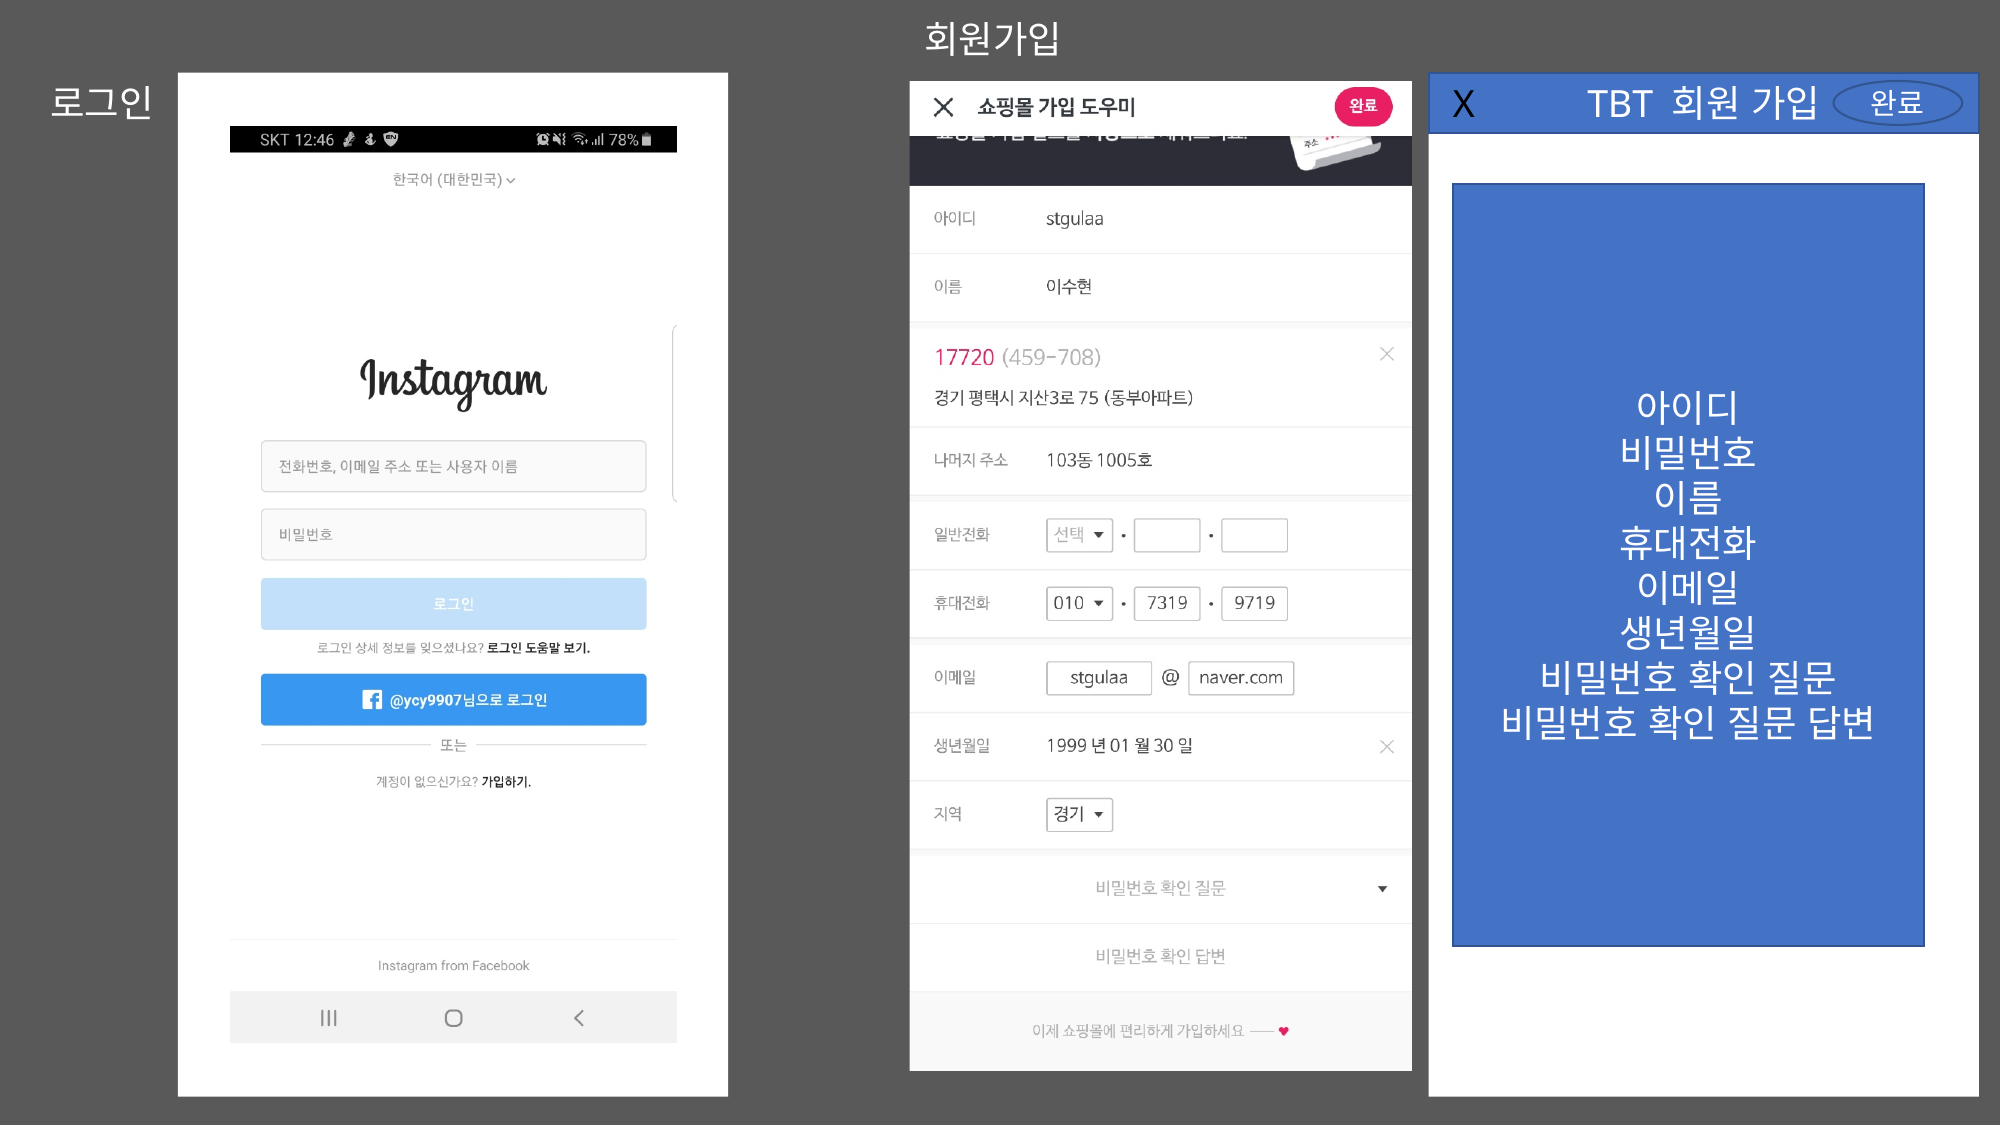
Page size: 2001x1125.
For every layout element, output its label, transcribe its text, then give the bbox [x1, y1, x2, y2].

picture [229, 126, 677, 1043]
slide_number 10 [1412, 1042, 1863, 1103]
text_box 회원가입 [909, 9, 1163, 69]
text_box [177, 72, 729, 1098]
text_box 아이디 비밀번호 이름 휴대전화 이메일 생년월일 비밀번호 확인 질문 비밀번호 확인 질문 답변 [1452, 183, 1925, 947]
picture [909, 80, 1412, 1071]
text_box 로그인 [35, 72, 289, 133]
text_box 완료 [1832, 79, 1964, 126]
text_box [1428, 134, 1980, 1098]
text_box X [1438, 72, 1502, 133]
text_box TBT 회원 가입 [1428, 72, 1980, 134]
